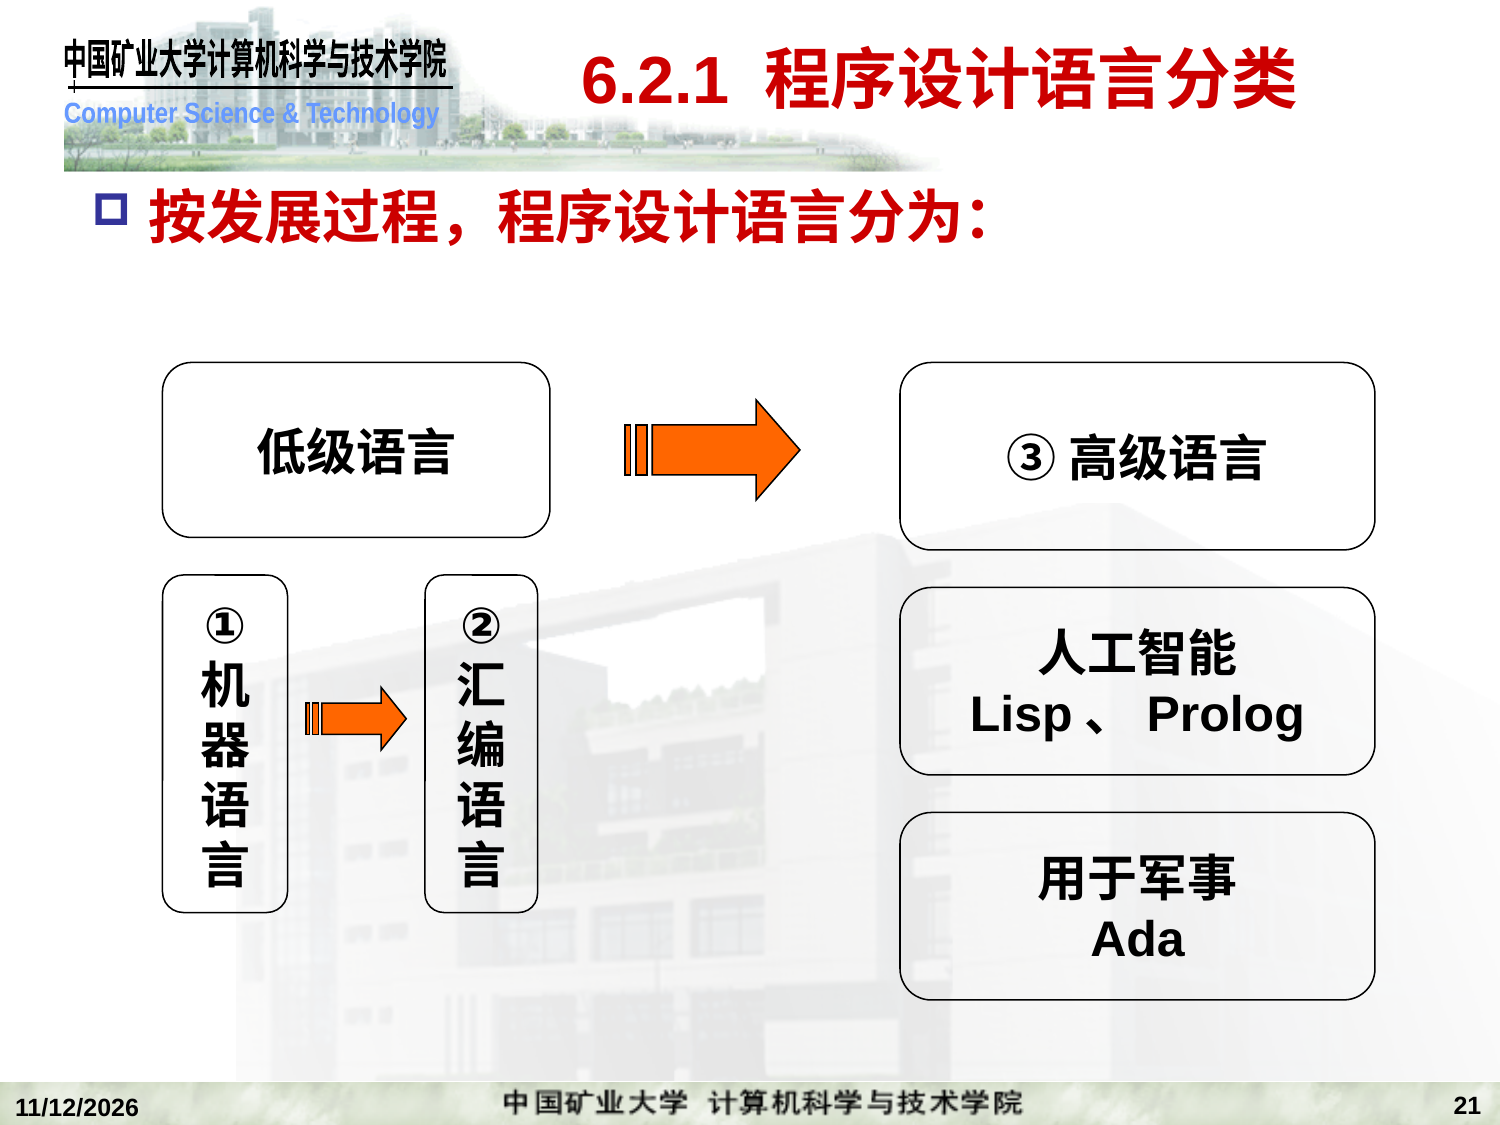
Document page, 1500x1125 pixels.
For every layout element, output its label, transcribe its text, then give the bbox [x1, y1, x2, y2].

title 6.2.1 程序设计语言分类 [478, 14, 1402, 141]
text_box 用于军事 Ada [900, 812, 1375, 1000]
text_box 低级语言 [162, 362, 550, 538]
picture [68, 51, 73, 59]
text_box [306, 703, 310, 735]
text_box 人工智能 Lisp、Prolog [900, 587, 1375, 775]
text_box [635, 424, 647, 475]
text_box ② 汇 编 语 言 [424, 574, 538, 913]
text_box ③高级语言 [900, 362, 1375, 550]
list 按发展过程，程序设计语言分为： [76, 172, 1428, 1006]
slide_number 21 [1364, 1082, 1500, 1125]
text_box [321, 687, 407, 750]
text_box [312, 703, 319, 735]
text_box [624, 424, 631, 475]
text_box [652, 399, 800, 500]
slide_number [0, 1083, 313, 1125]
picture [64, 0, 954, 175]
text_box ① 机 器 语 言 [162, 574, 288, 913]
picture [0, 1082, 1364, 1125]
